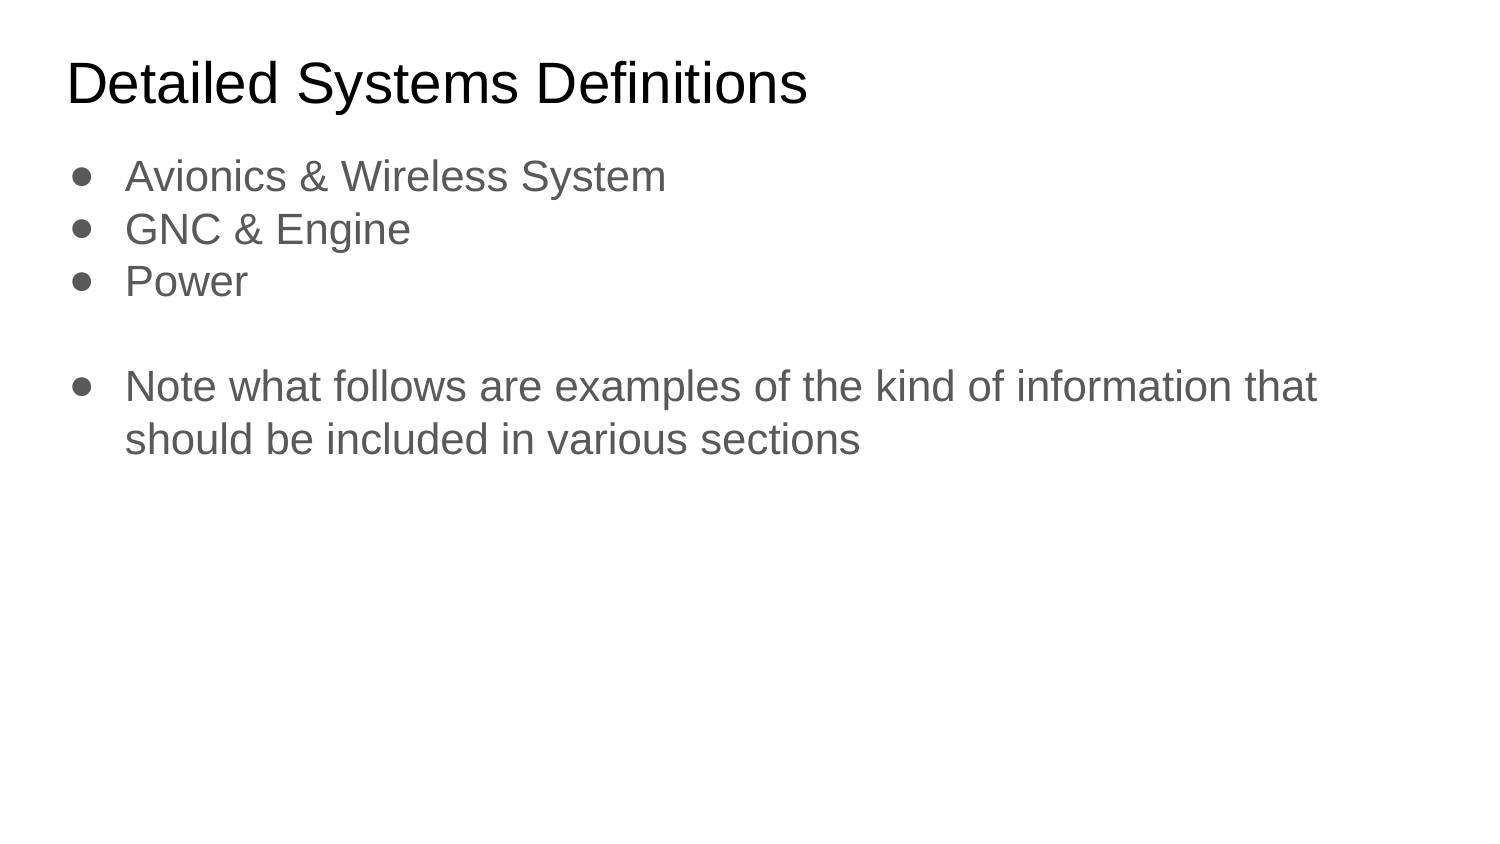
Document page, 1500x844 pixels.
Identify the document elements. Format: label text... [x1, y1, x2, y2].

title Detailed Systems Definitions [51, 29, 1449, 124]
list Avionics & Wireless System GNC & Engine Power Note what follows are examples of the kind of information that should be included in various sections [34, 132, 1433, 694]
